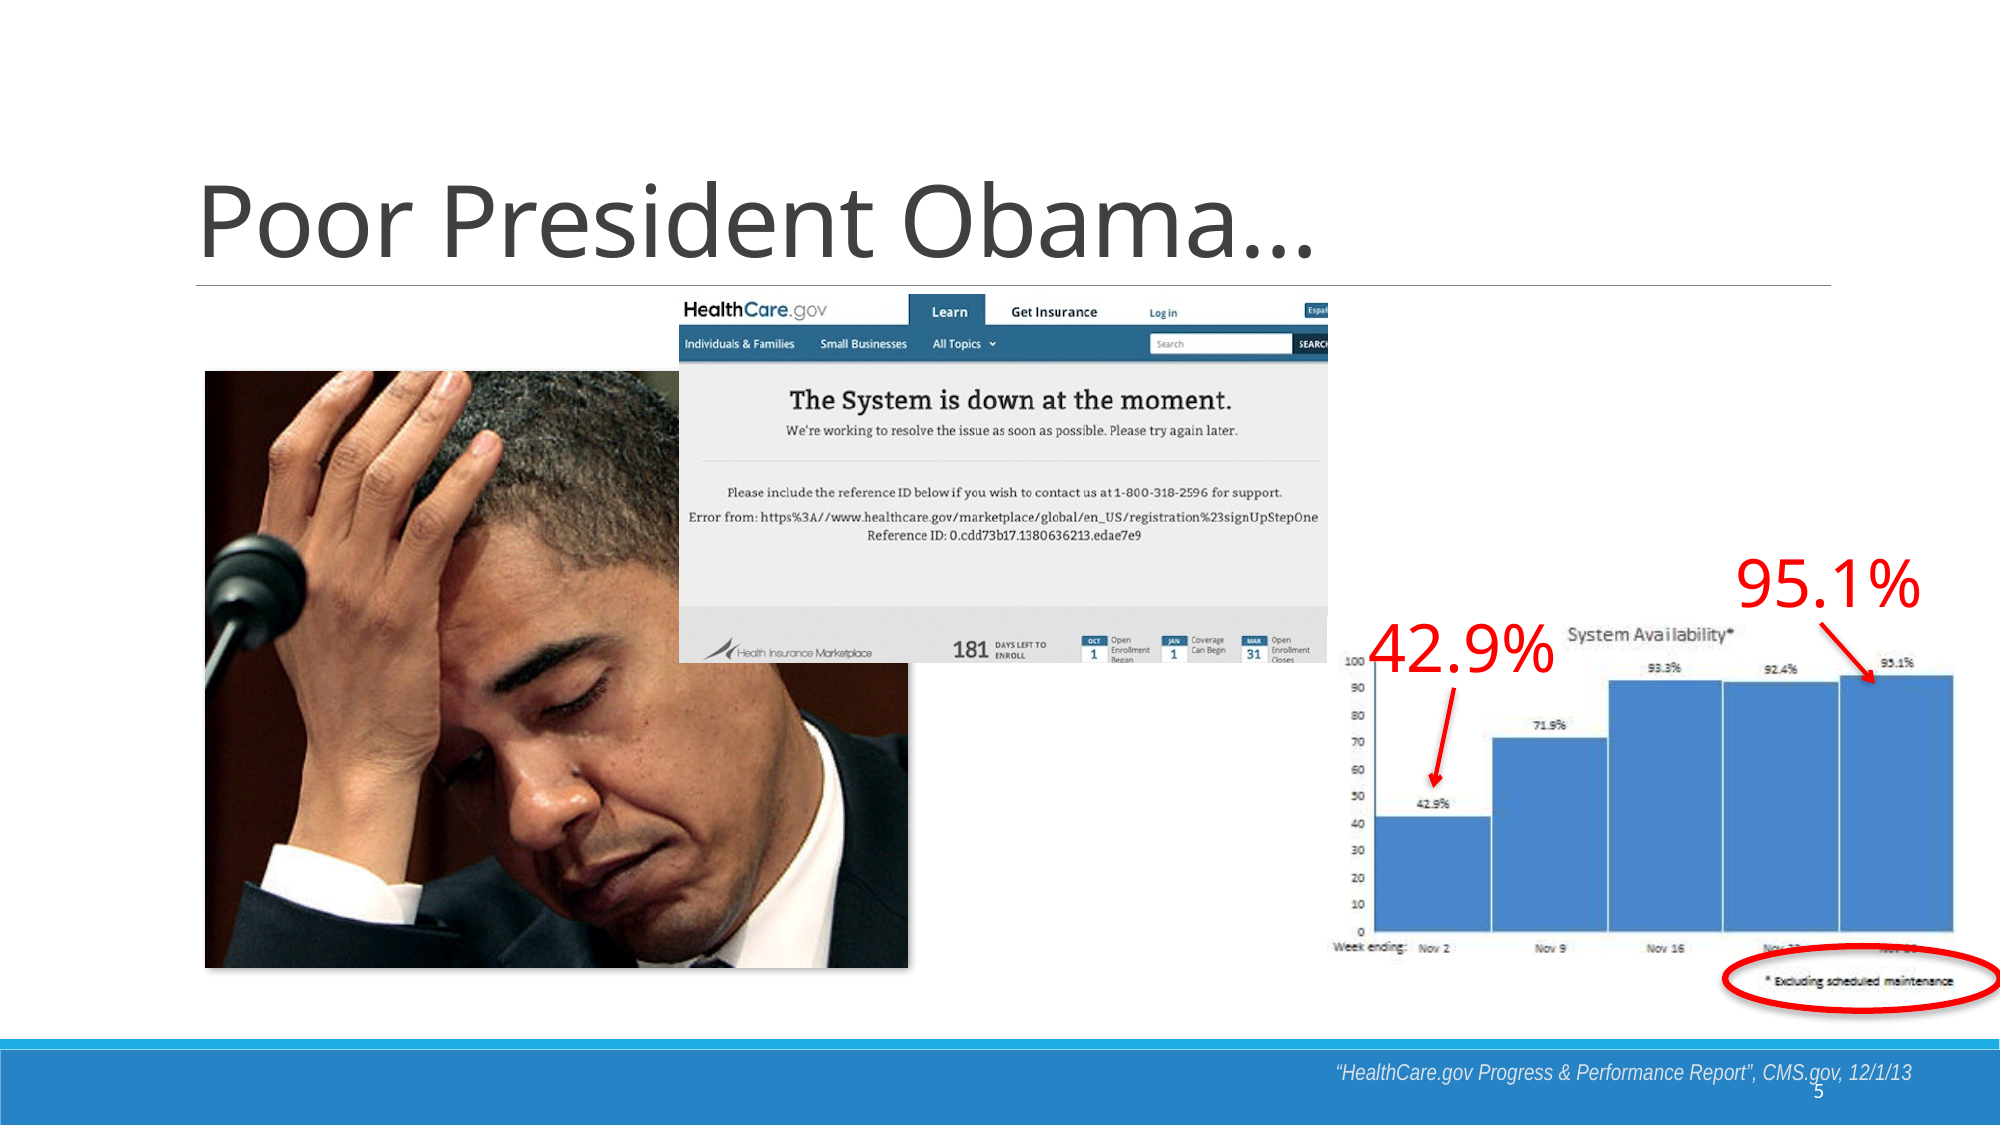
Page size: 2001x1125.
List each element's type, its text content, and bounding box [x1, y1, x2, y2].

text_box [1977, 961, 2000, 997]
text_box “HealthCare.gov Progress & Performance Report”, CMS.gov, 12/1/13 [1320, 1050, 2000, 1093]
title Poor President Obama… [180, 47, 1830, 285]
slide_number 5 [1624, 1059, 1840, 1120]
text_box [1720, 533, 1984, 685]
picture [679, 294, 1971, 994]
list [205, 371, 908, 975]
text_box [1768, 1002, 1957, 1011]
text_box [1353, 597, 1618, 789]
